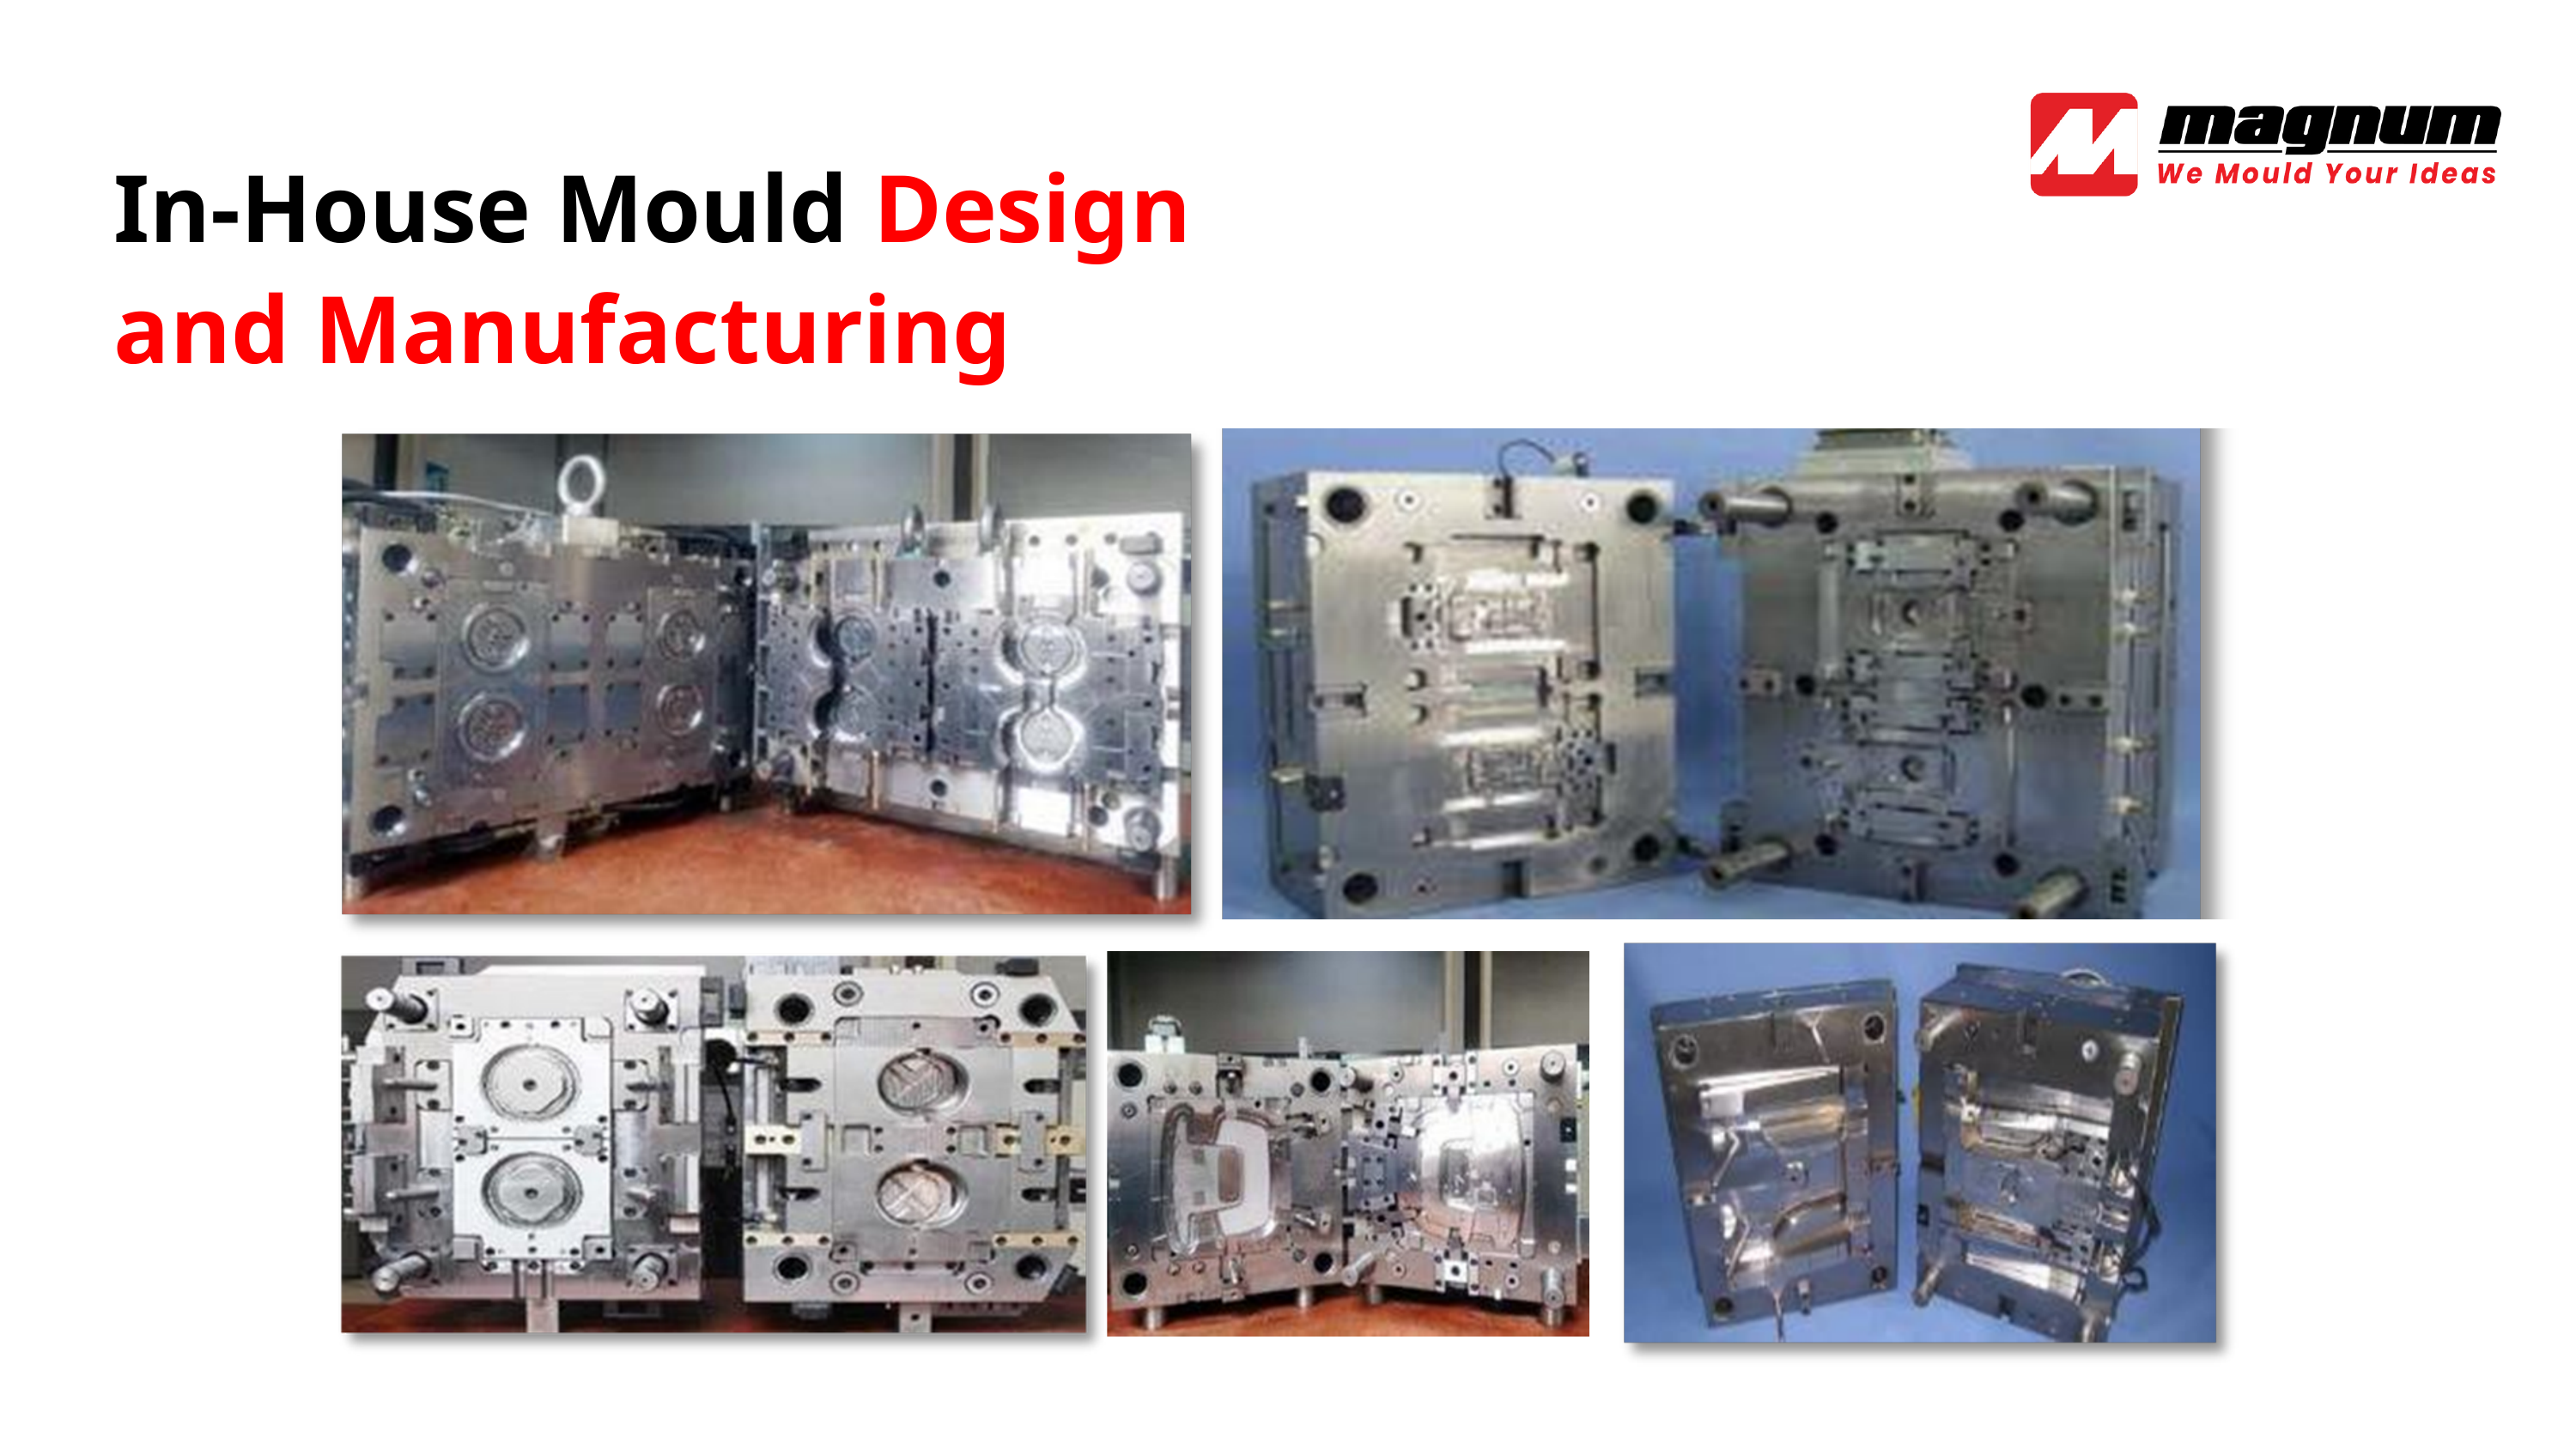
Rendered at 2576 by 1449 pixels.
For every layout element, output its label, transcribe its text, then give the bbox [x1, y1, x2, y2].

text_box [1619, 940, 2239, 1367]
text_box [1107, 951, 1589, 1337]
text_box [337, 951, 1109, 1356]
text_box [1216, 428, 2239, 920]
text_box In-House Mould Design and Manufacturing [113, 139, 1289, 382]
text_box [2015, 73, 2516, 217]
text_box [337, 428, 1217, 940]
